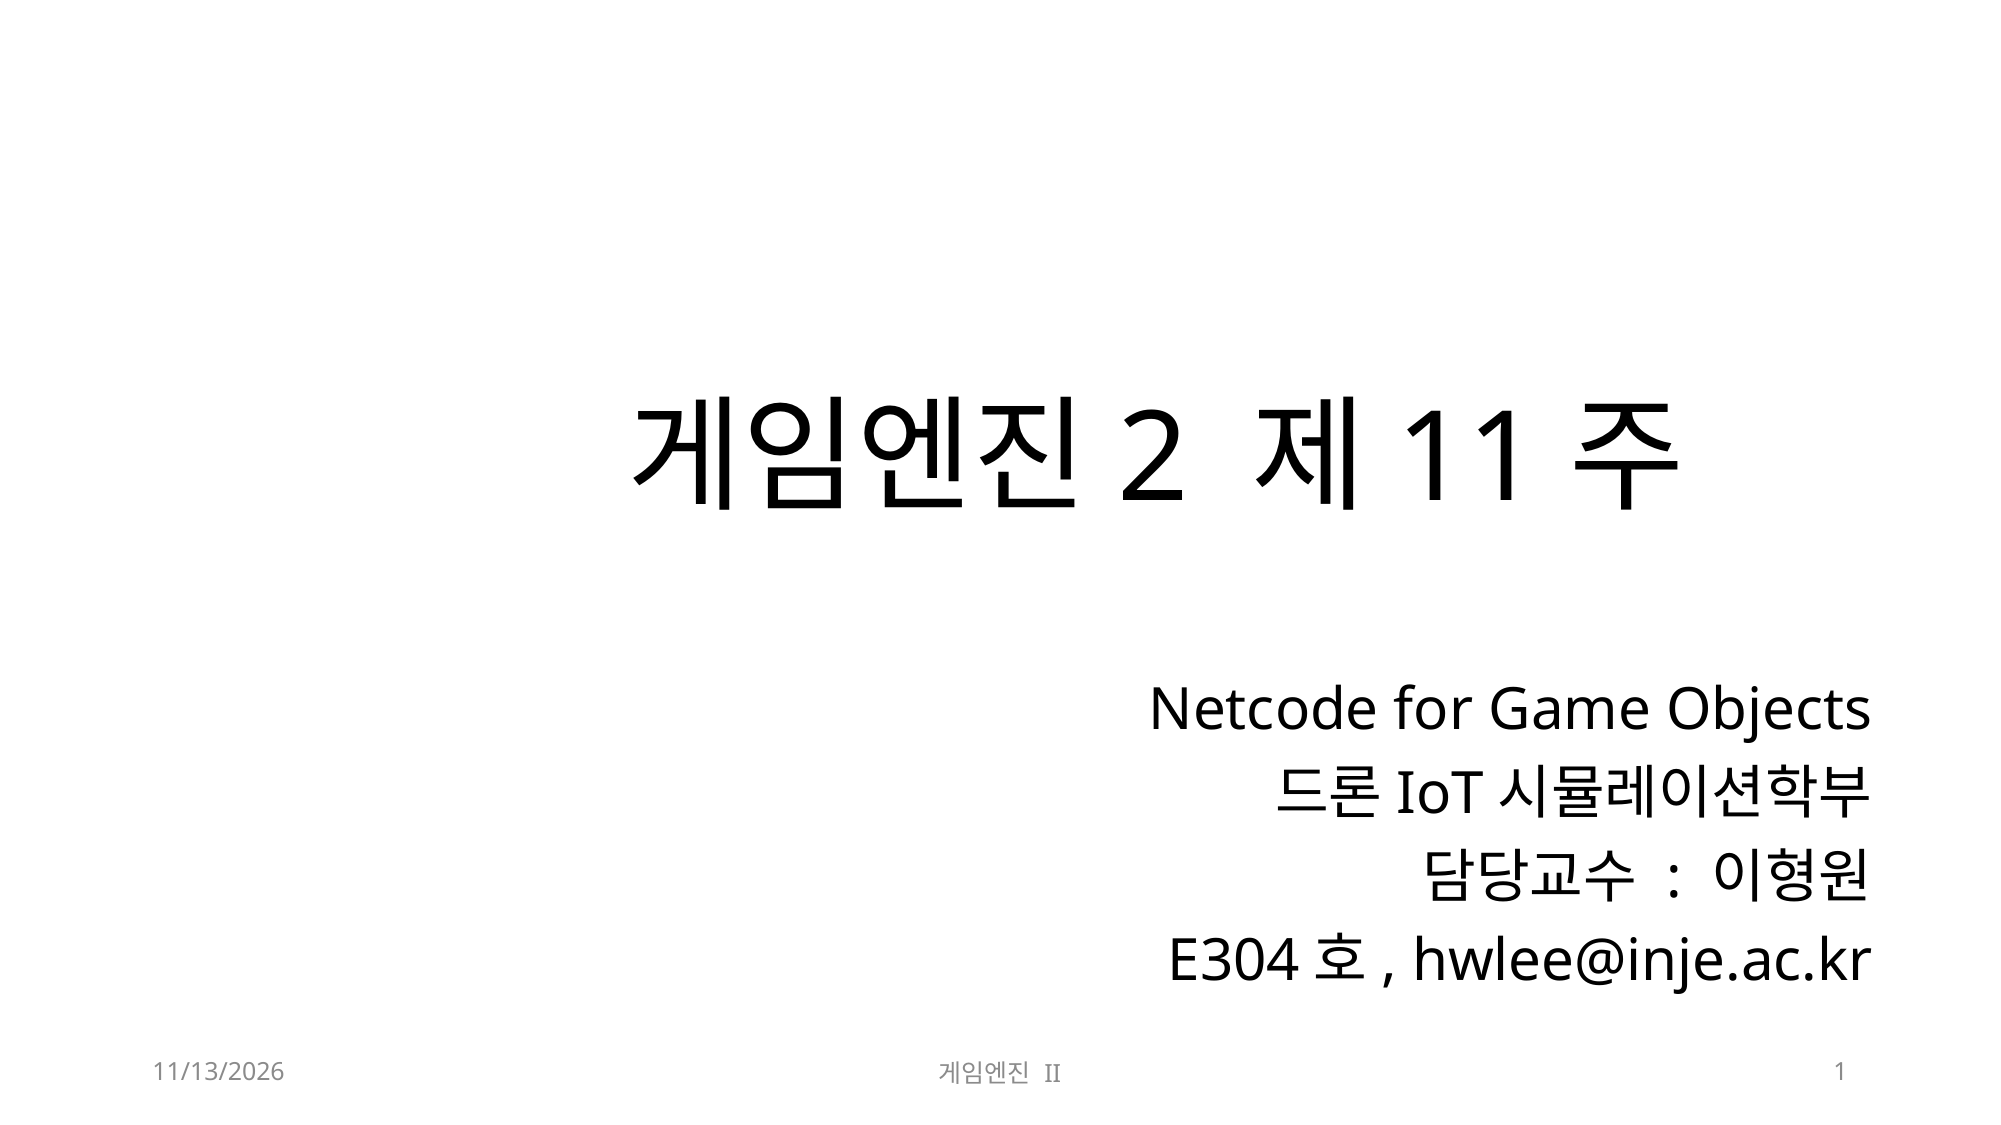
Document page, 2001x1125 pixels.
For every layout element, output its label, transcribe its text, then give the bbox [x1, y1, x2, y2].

slide_number 1 [1412, 1042, 1863, 1103]
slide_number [137, 1042, 588, 1103]
subtitle Netcode for Game Objects 드론IoT시뮬레이션학부 담당교수 : 이형원 E304호, hwlee@inje.ac.kr [424, 671, 1888, 1040]
footer 게임엔진 II [662, 1042, 1338, 1103]
title 게임엔진2 제11주 [424, 163, 1888, 535]
